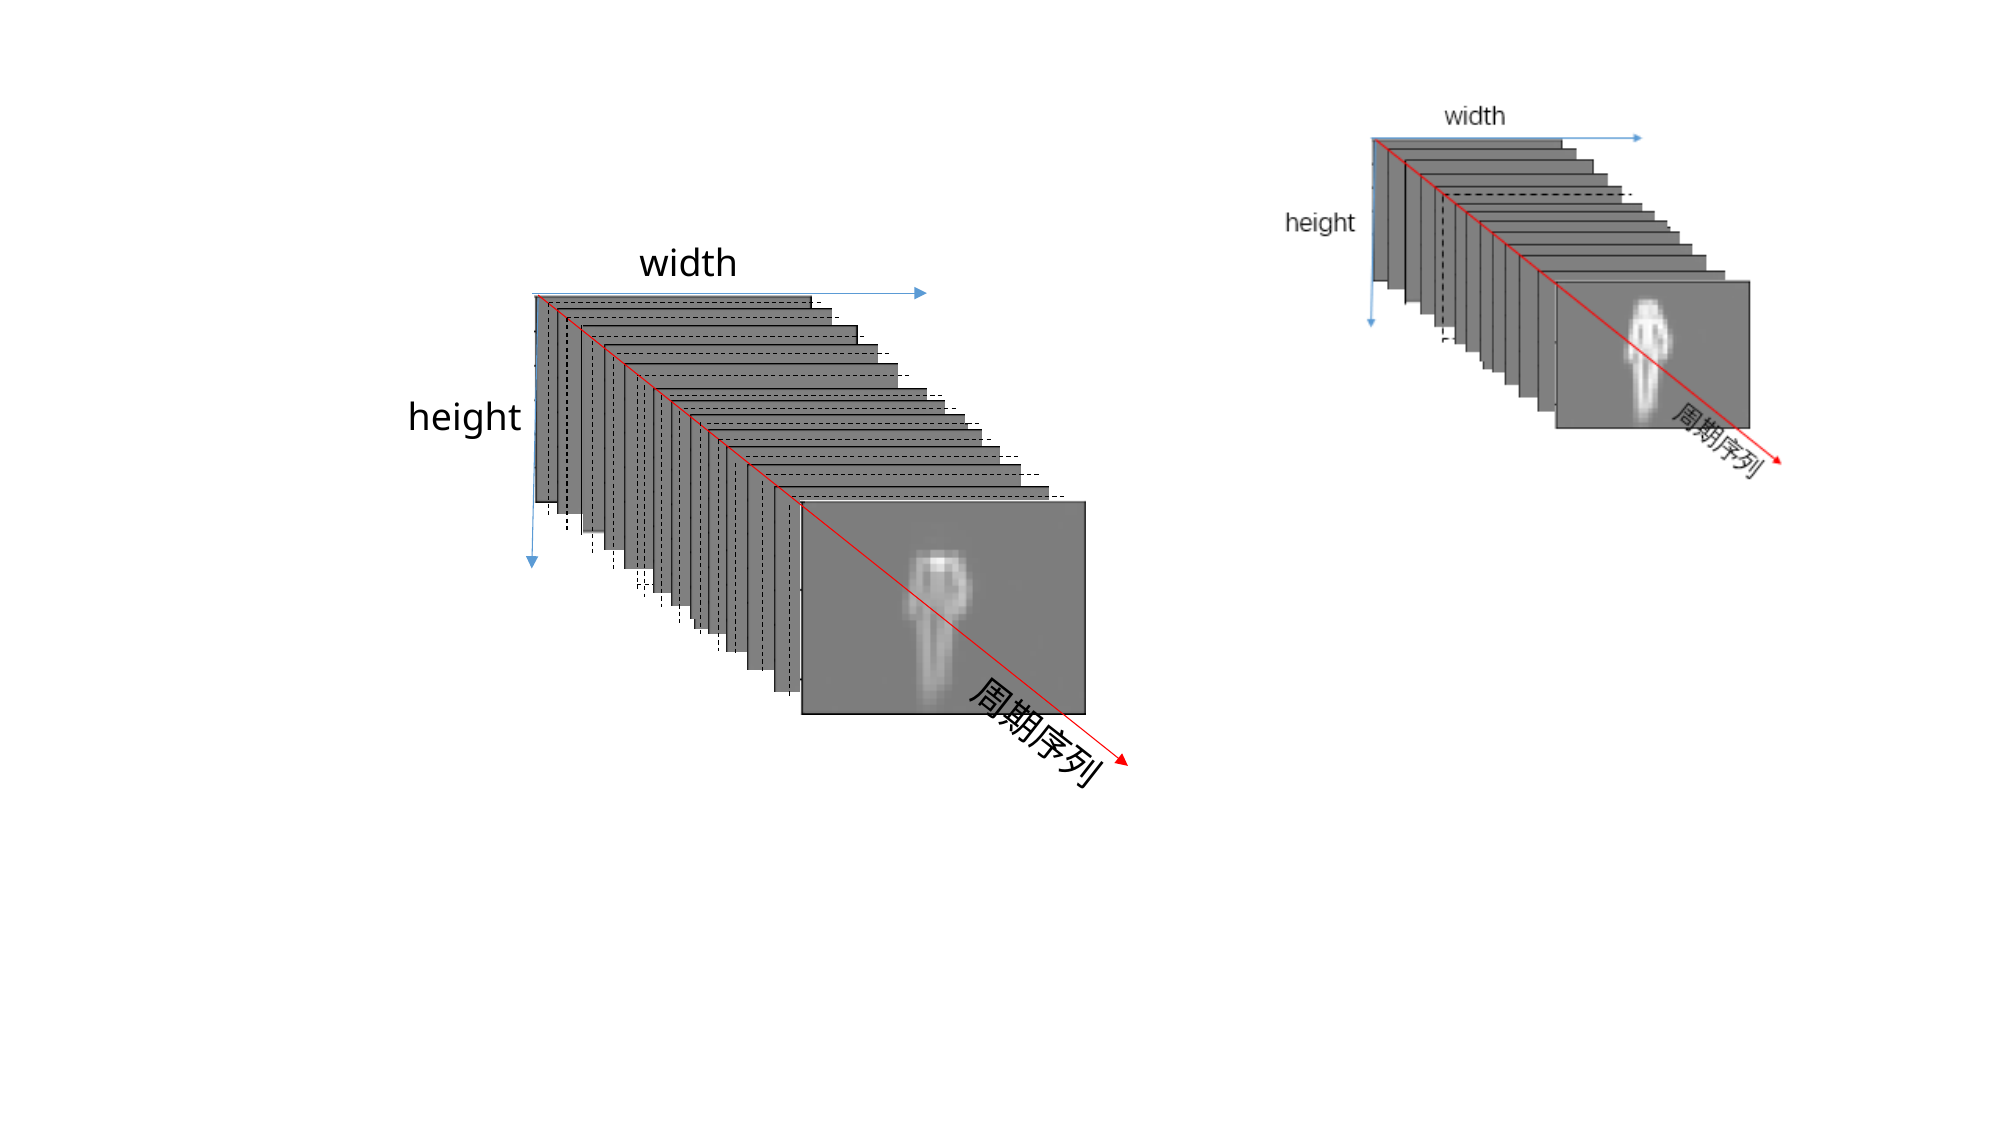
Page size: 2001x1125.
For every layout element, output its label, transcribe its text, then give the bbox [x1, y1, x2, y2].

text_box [538, 295, 1128, 766]
text_box 周期序列 [1032, 765, 1454, 1069]
picture [1260, 89, 1813, 484]
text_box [531, 298, 538, 569]
text_box width [624, 231, 1221, 292]
text_box height [392, 386, 531, 446]
